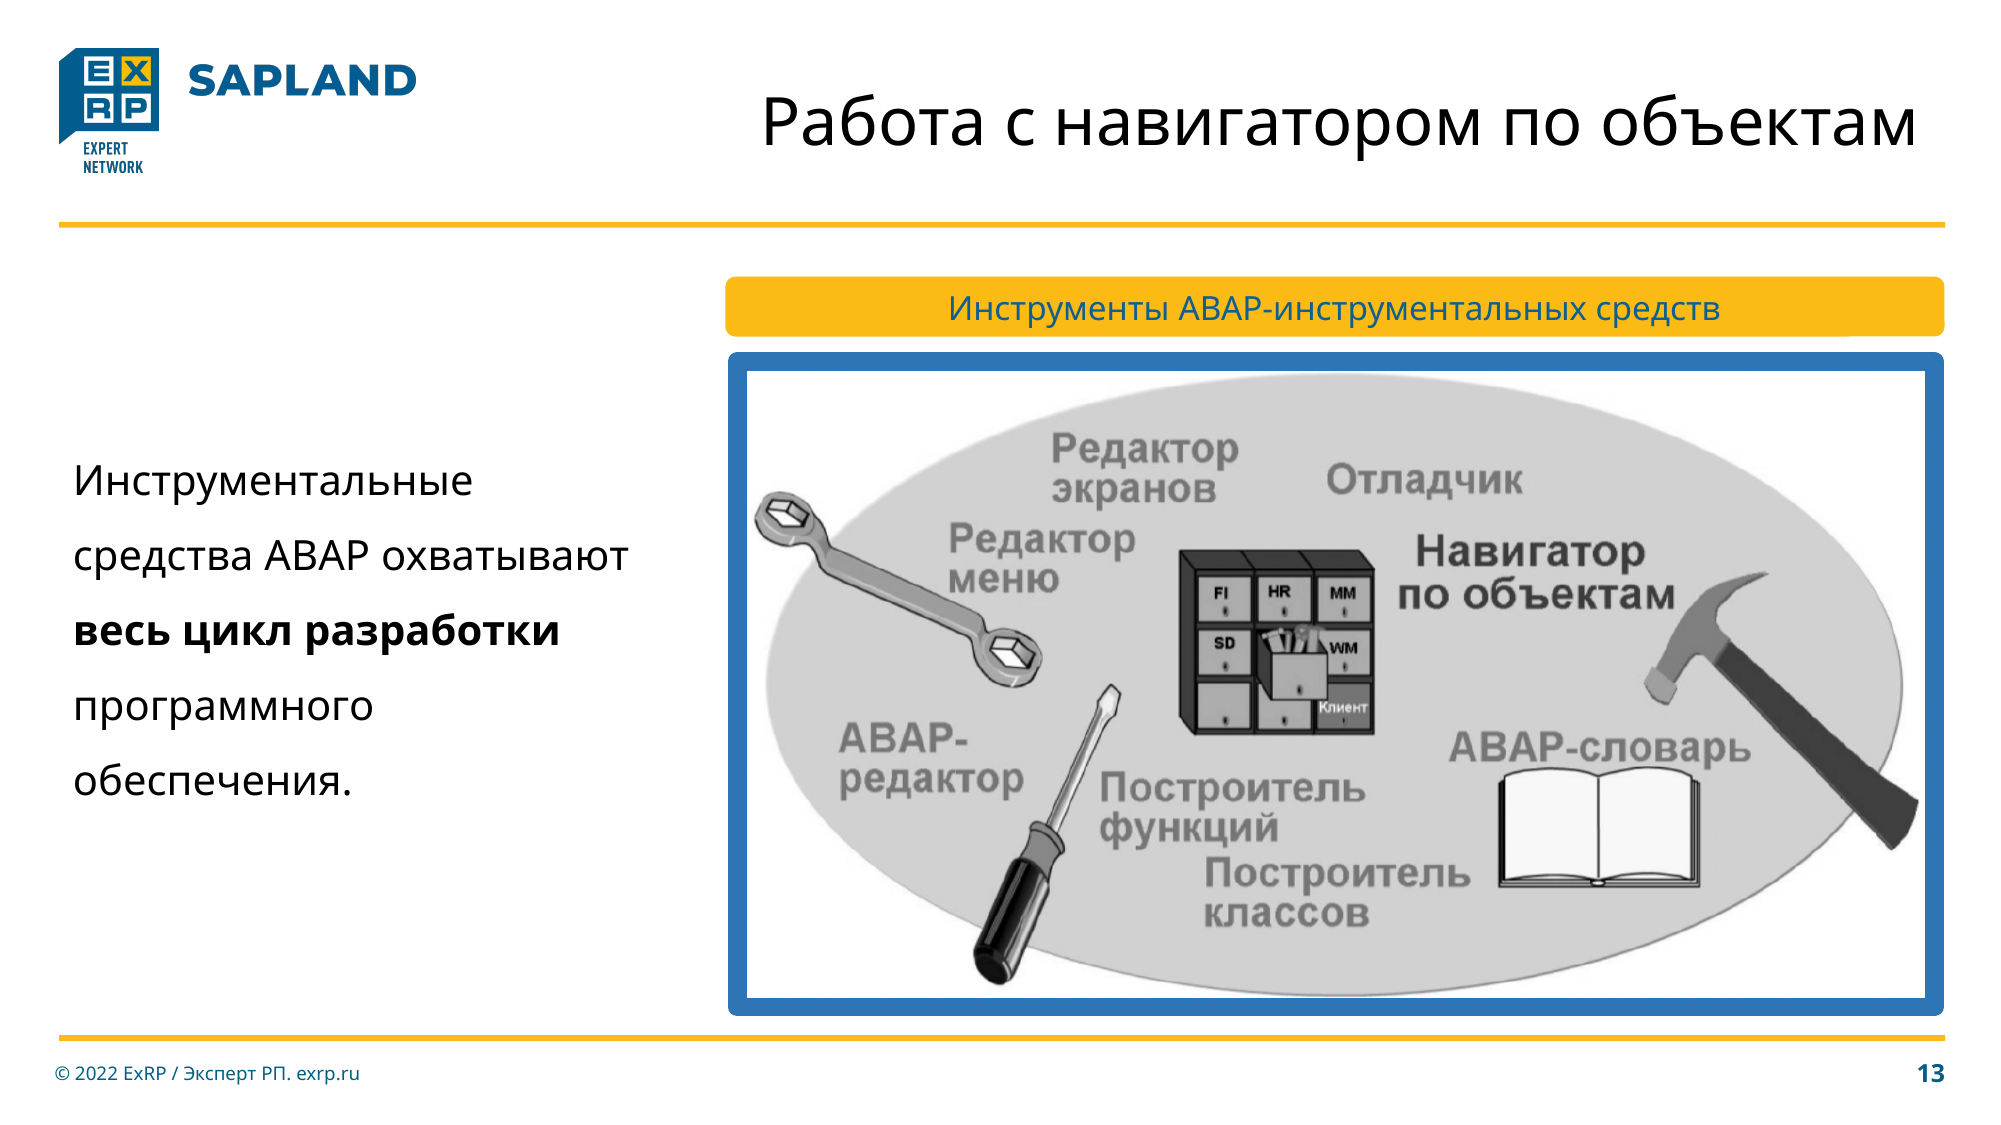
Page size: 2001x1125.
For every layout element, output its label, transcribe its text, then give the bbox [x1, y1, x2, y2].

picture [122, 57, 150, 85]
picture [85, 94, 113, 122]
picture [189, 64, 416, 96]
picture [59, 132, 159, 173]
title Работа с навигатором по объектам [760, 29, 2000, 226]
picture [122, 94, 150, 122]
text_box Инструментальные средства ABAP охватывают весь цикл разработки программного обеспечения. [58, 421, 657, 811]
picture [59, 48, 74, 60]
text_box Инструменты ABAP-инструментальных средств [933, 279, 1722, 335]
footer © 2022 ExRP / Эксперт РП. exrp.ru [39, 1042, 468, 1103]
picture [746, 370, 1925, 998]
picture [85, 57, 113, 85]
slide_number 13 [1862, 1044, 1961, 1105]
picture [104, 163, 108, 173]
text_box [725, 276, 1945, 337]
